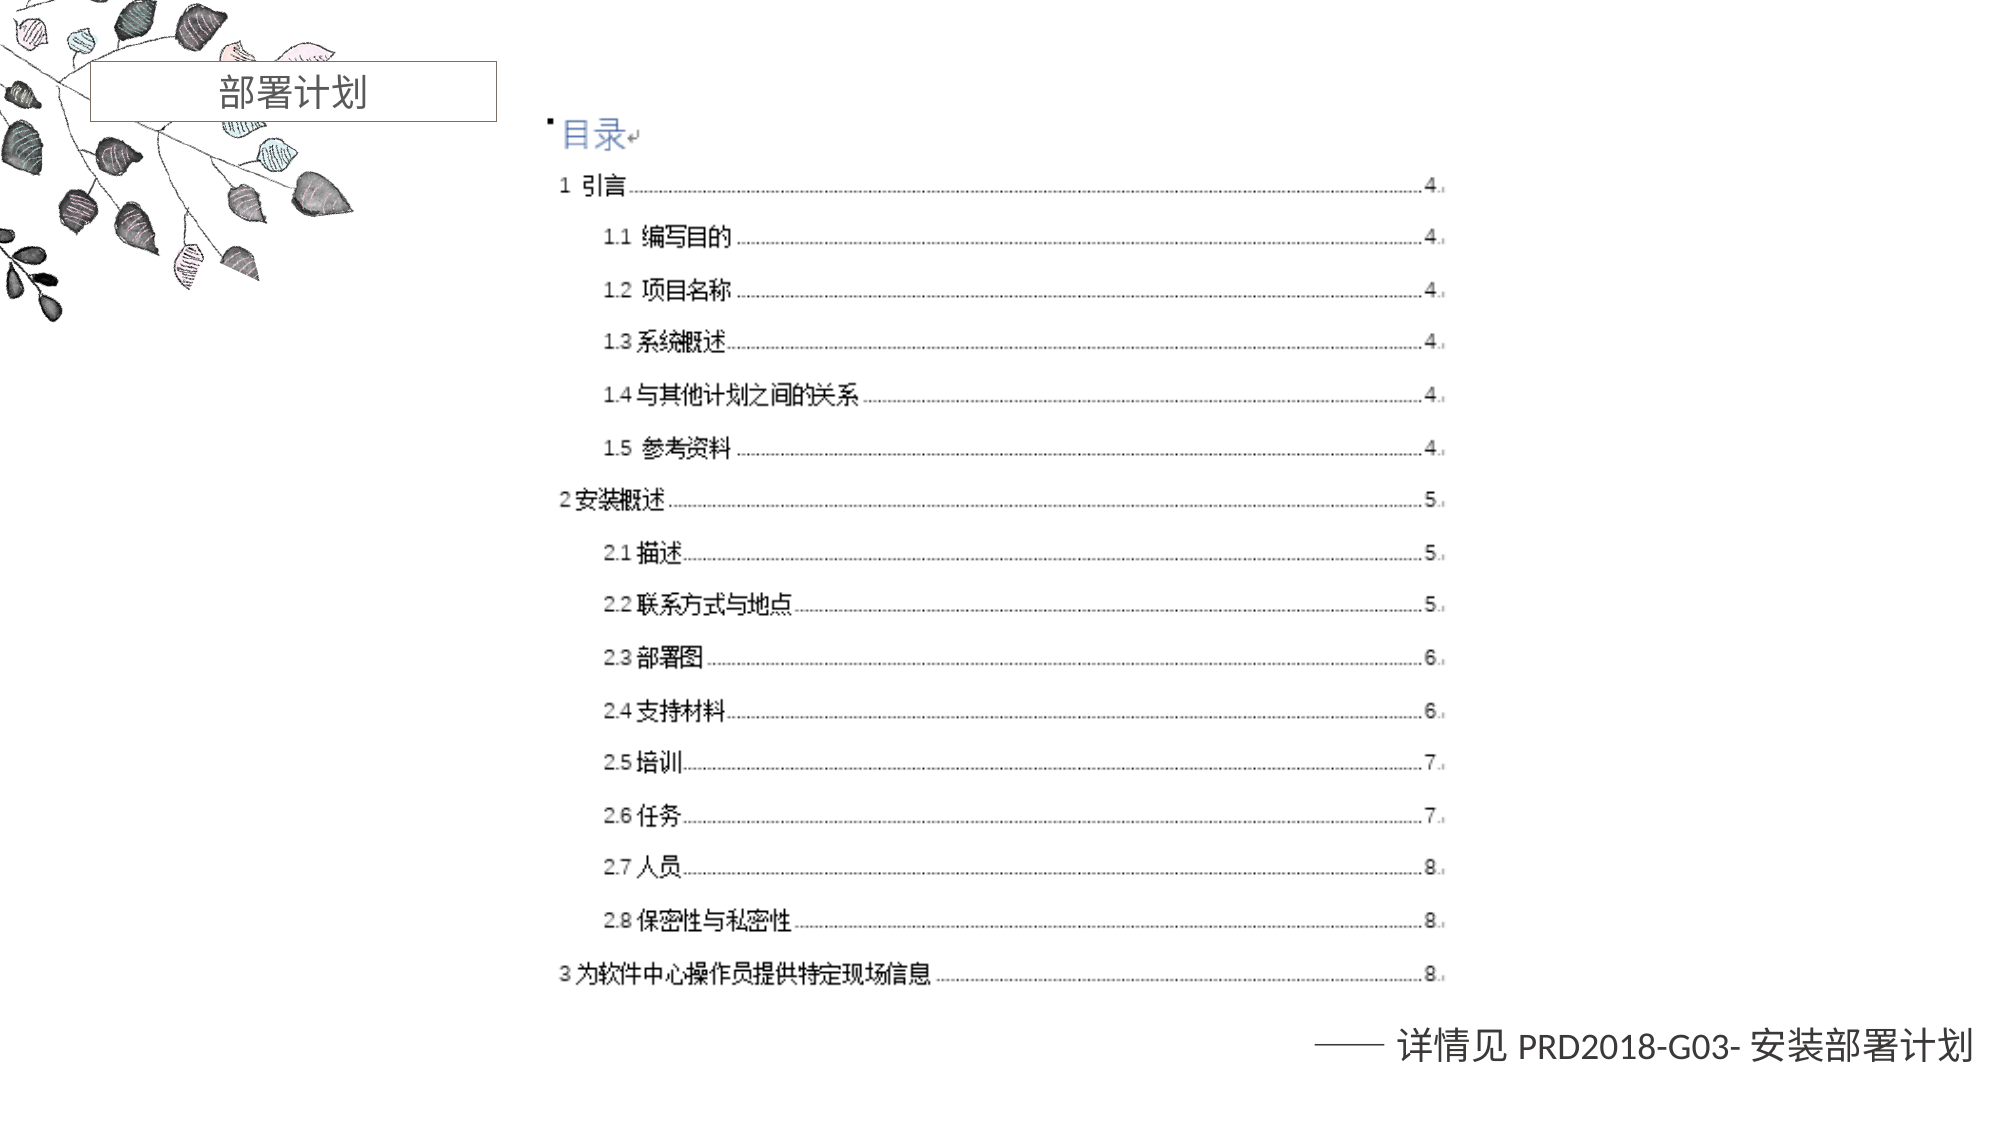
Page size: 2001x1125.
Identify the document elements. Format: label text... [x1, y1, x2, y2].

text_box ——详情见PRD2018-G03-安装部署计划 [1297, 1015, 1990, 1075]
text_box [0, 0, 498, 659]
picture [529, 115, 1471, 1010]
